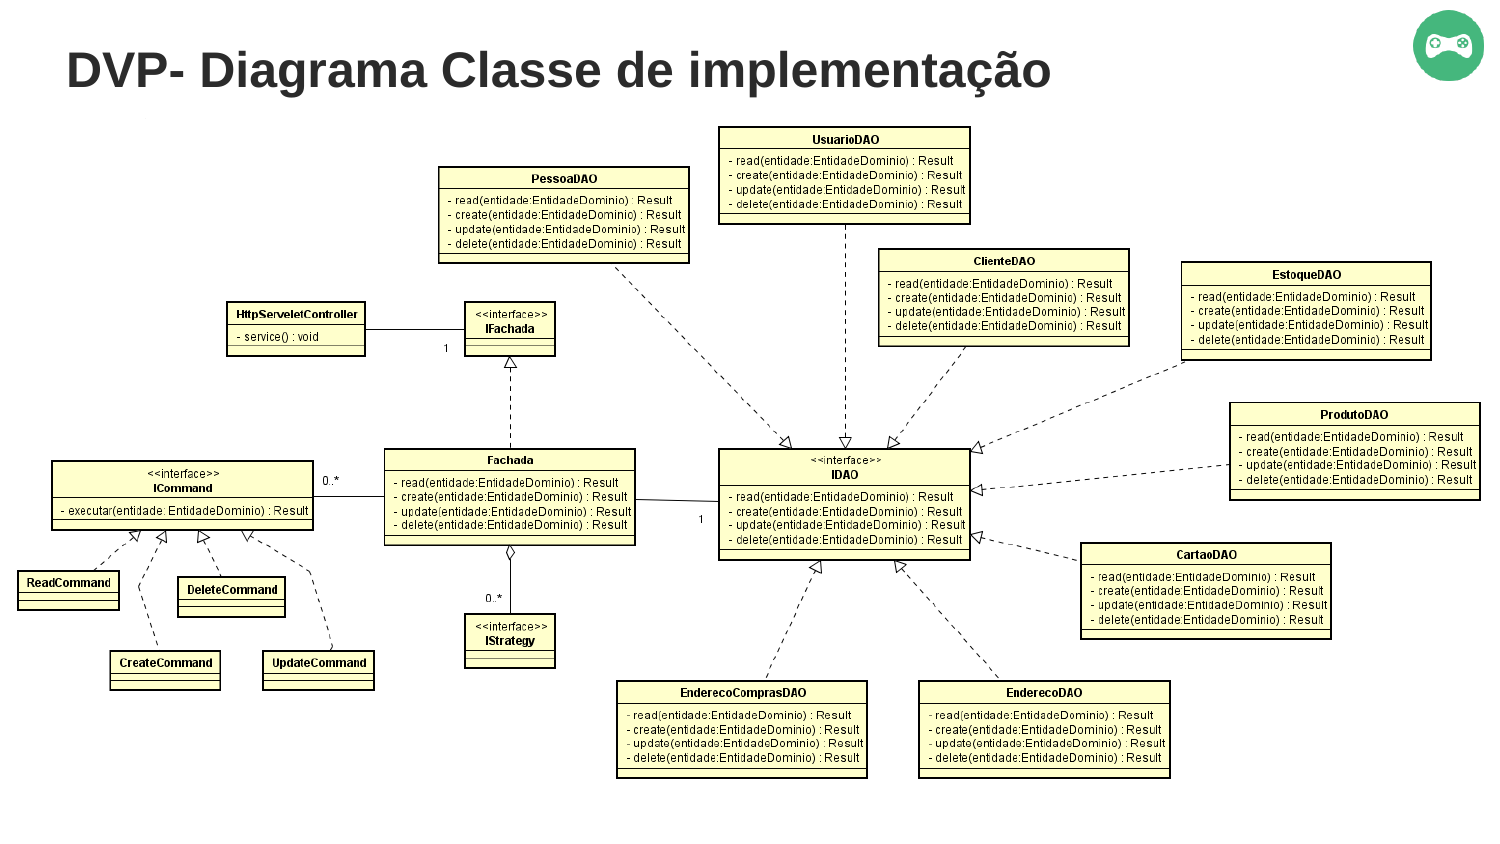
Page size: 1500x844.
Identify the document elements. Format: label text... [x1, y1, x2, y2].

title DVP- Diagrama Classe de implementação [51, 22, 1449, 116]
picture [0, 118, 1485, 801]
picture [1413, 10, 1485, 81]
